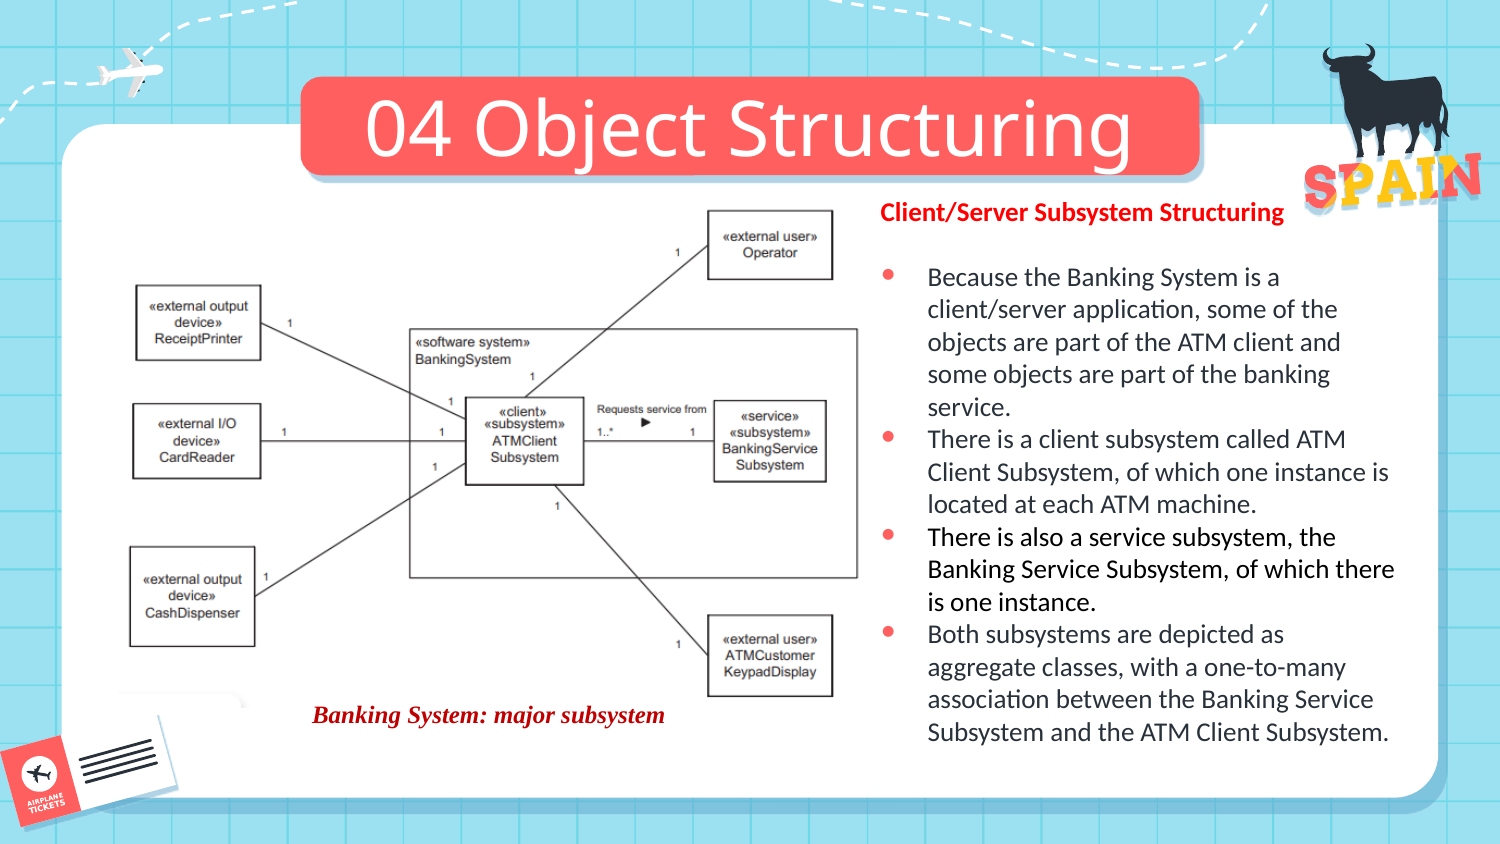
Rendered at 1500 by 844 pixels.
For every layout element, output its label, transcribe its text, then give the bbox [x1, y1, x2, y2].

picture [117, 203, 867, 708]
title 04 Object Structuring [118, 88, 1382, 164]
text_box Banking System: major subsystem [297, 715, 687, 736]
text_box [302, 164, 1198, 176]
text_box [302, 76, 1198, 88]
text_box Client/Server Subsystem Structuring Because the Banking System is a client/server application, some of the objects are part of the ATM client and some objects are part of the banking service. There is a client subsystem called ATM Client Subsystem, of which one instance is located at each ATM machine. There is also a service subsystem, the Banking Service Subsystem, of which there is one instance. Both subsystems are depicted as aggregate classes, with a one-to-many association between the Banking Service Subsystem and the ATM Client Subsystem. [865, 187, 1412, 754]
